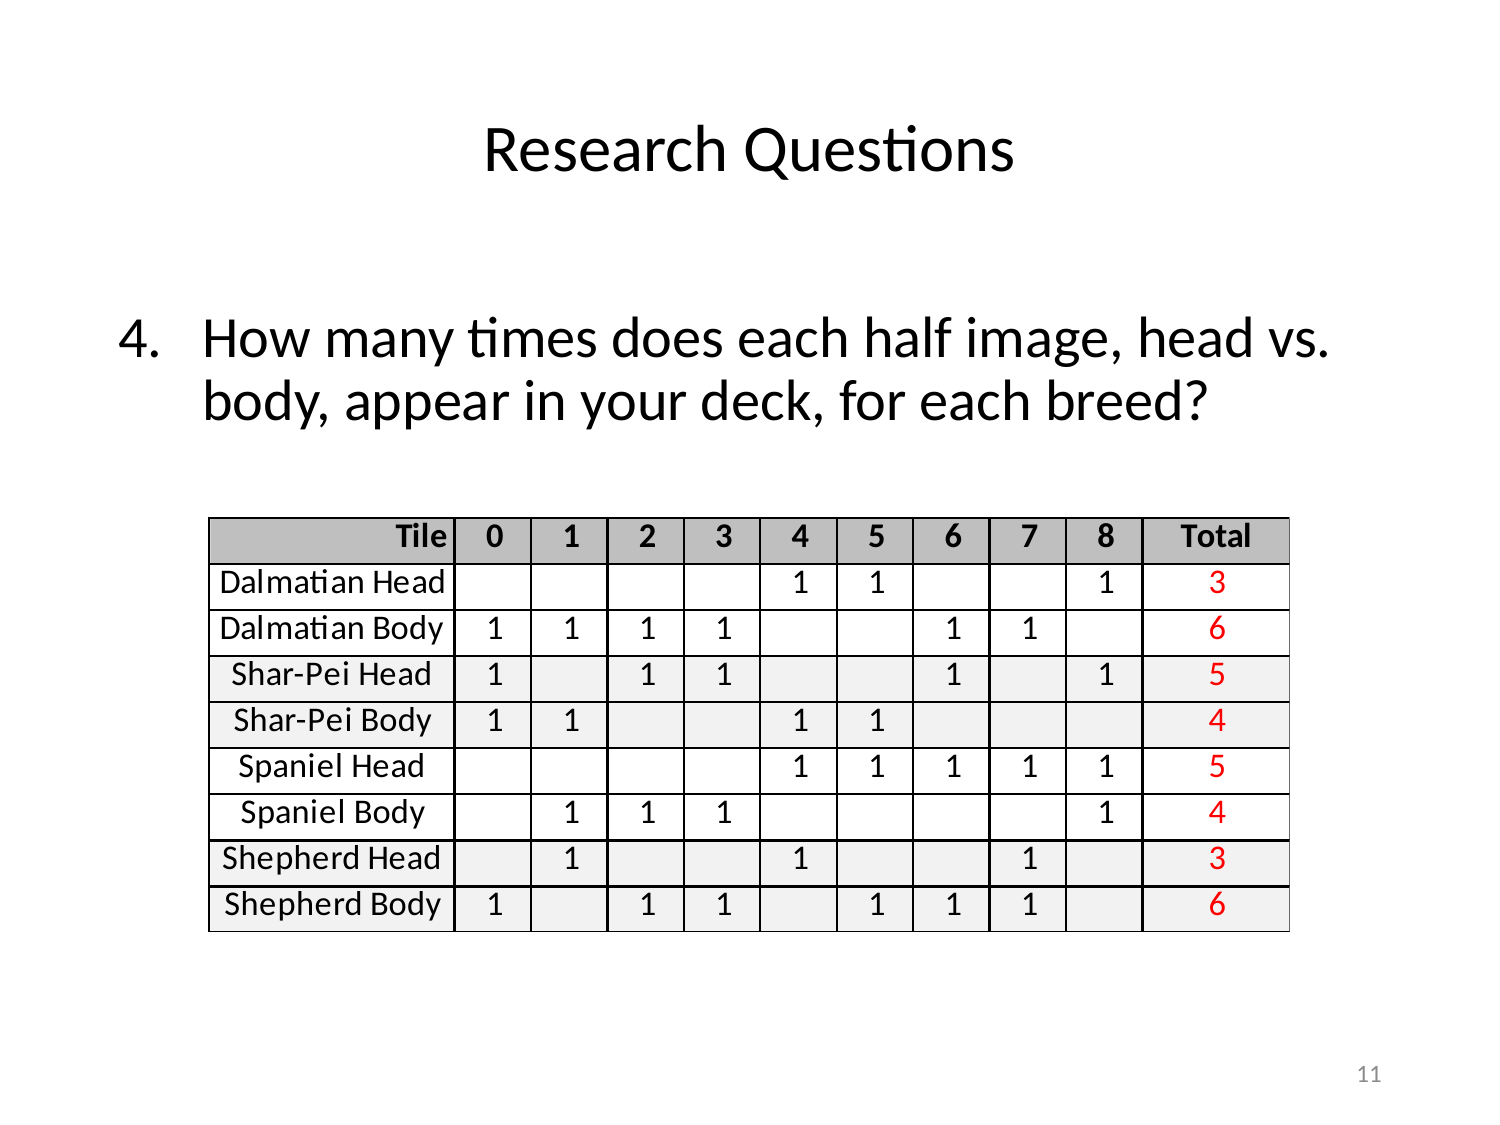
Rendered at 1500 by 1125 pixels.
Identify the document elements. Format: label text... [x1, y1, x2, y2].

title Research Questions [103, 59, 1397, 241]
slide_number 11 [1059, 1042, 1397, 1103]
picture [208, 516, 1292, 934]
list How many times does each half image, head vs. body, appear in your deck, for each breed? [103, 299, 1397, 454]
